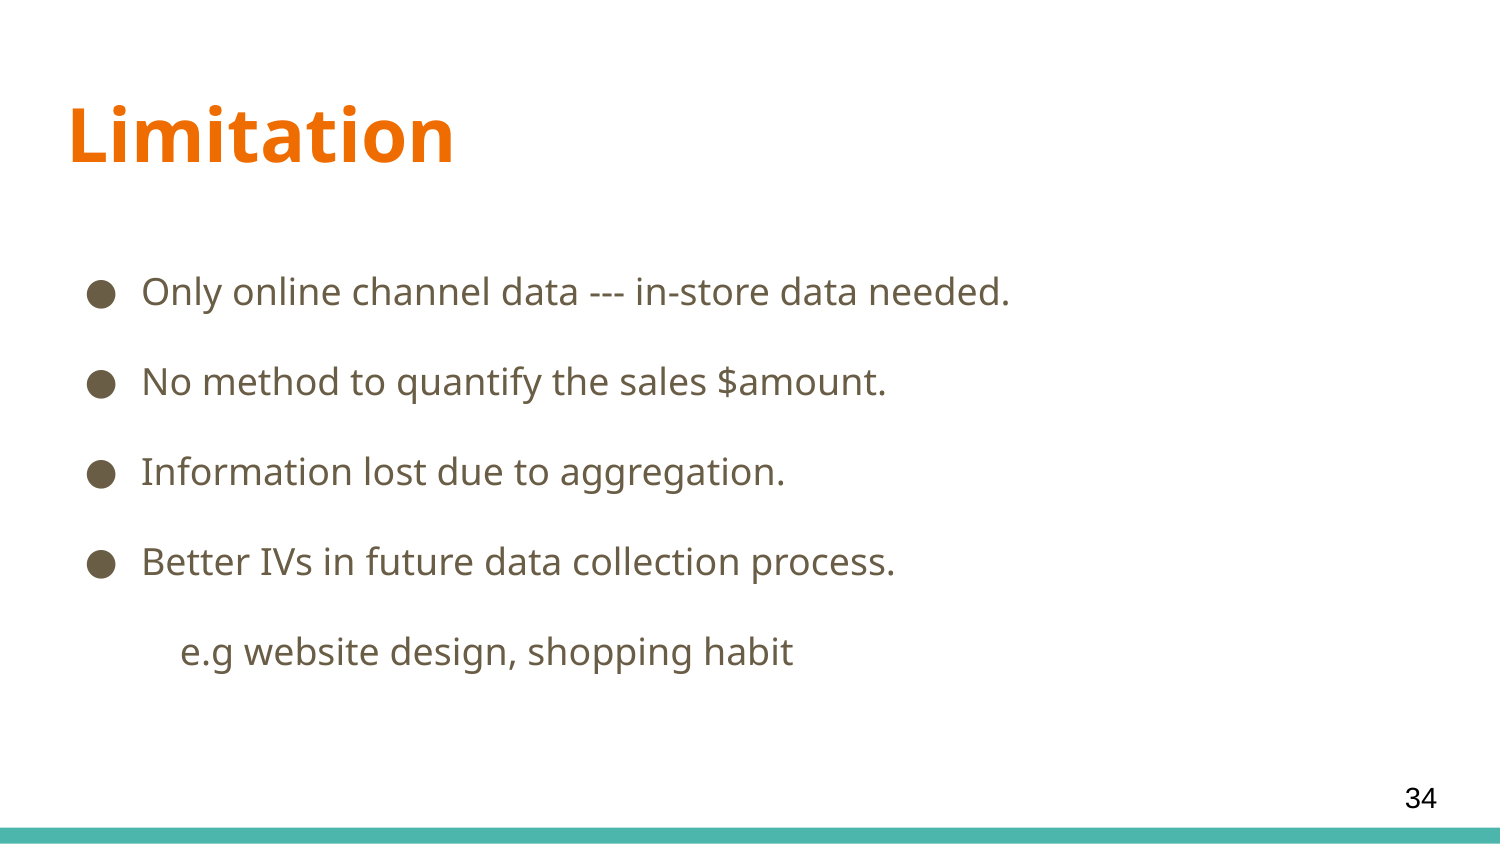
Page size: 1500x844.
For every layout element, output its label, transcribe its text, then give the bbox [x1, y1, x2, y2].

slide_number ‹#› [1389, 764, 1480, 830]
title Limitation [51, 72, 1449, 189]
list Only online channel data --- in-store data needed. No method to quantify the sales $amount. Information lost due to aggregation. Better IVs in future data collection process. e.g website design, shopping habit [51, 207, 1449, 673]
